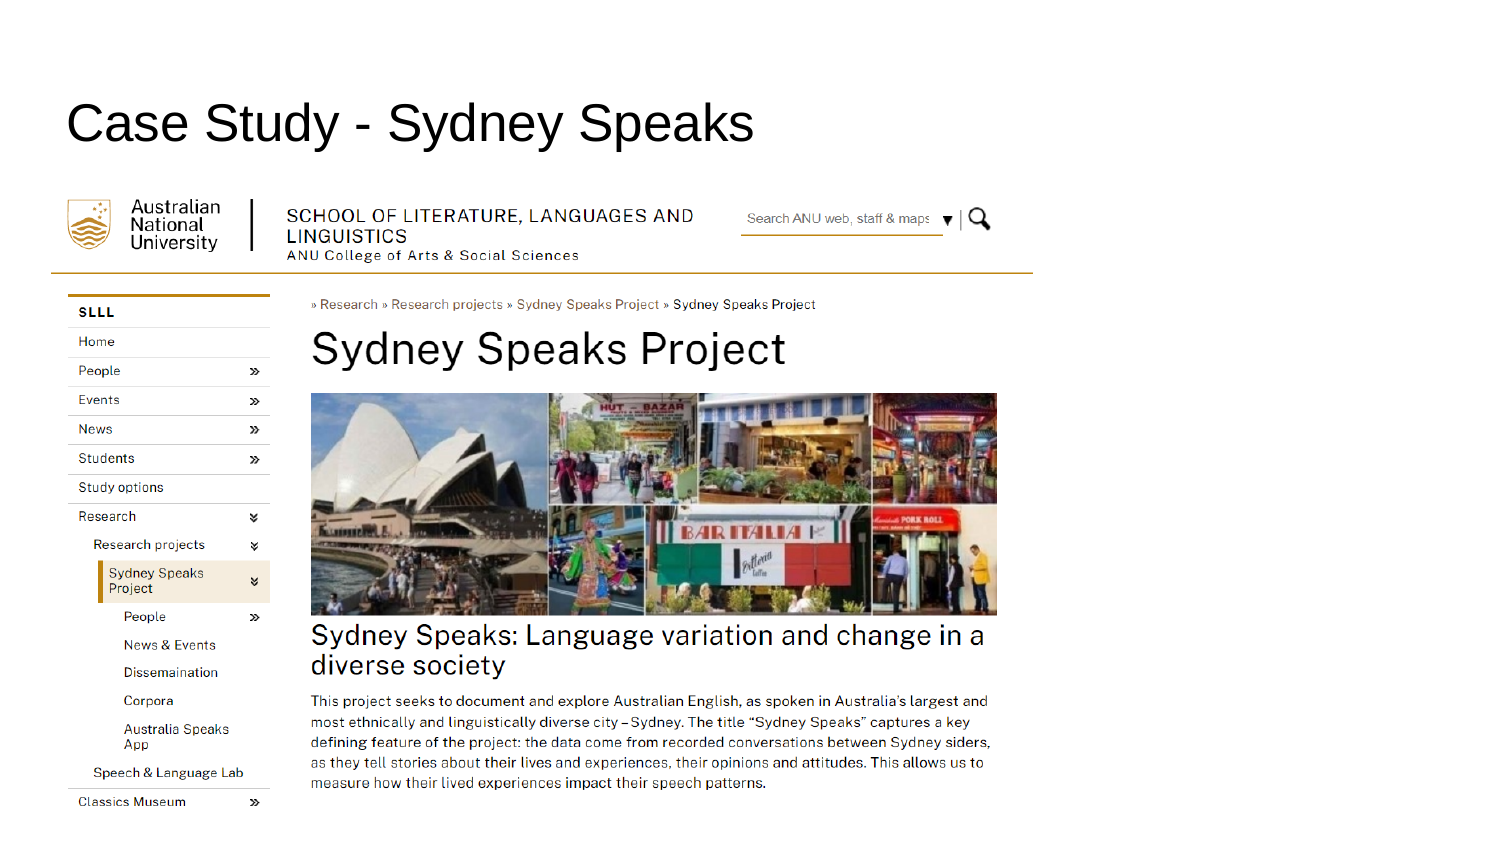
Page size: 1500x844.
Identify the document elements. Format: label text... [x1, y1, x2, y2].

title Case Study - Sydney Speaks [51, 72, 1449, 167]
picture [50, 188, 1033, 807]
